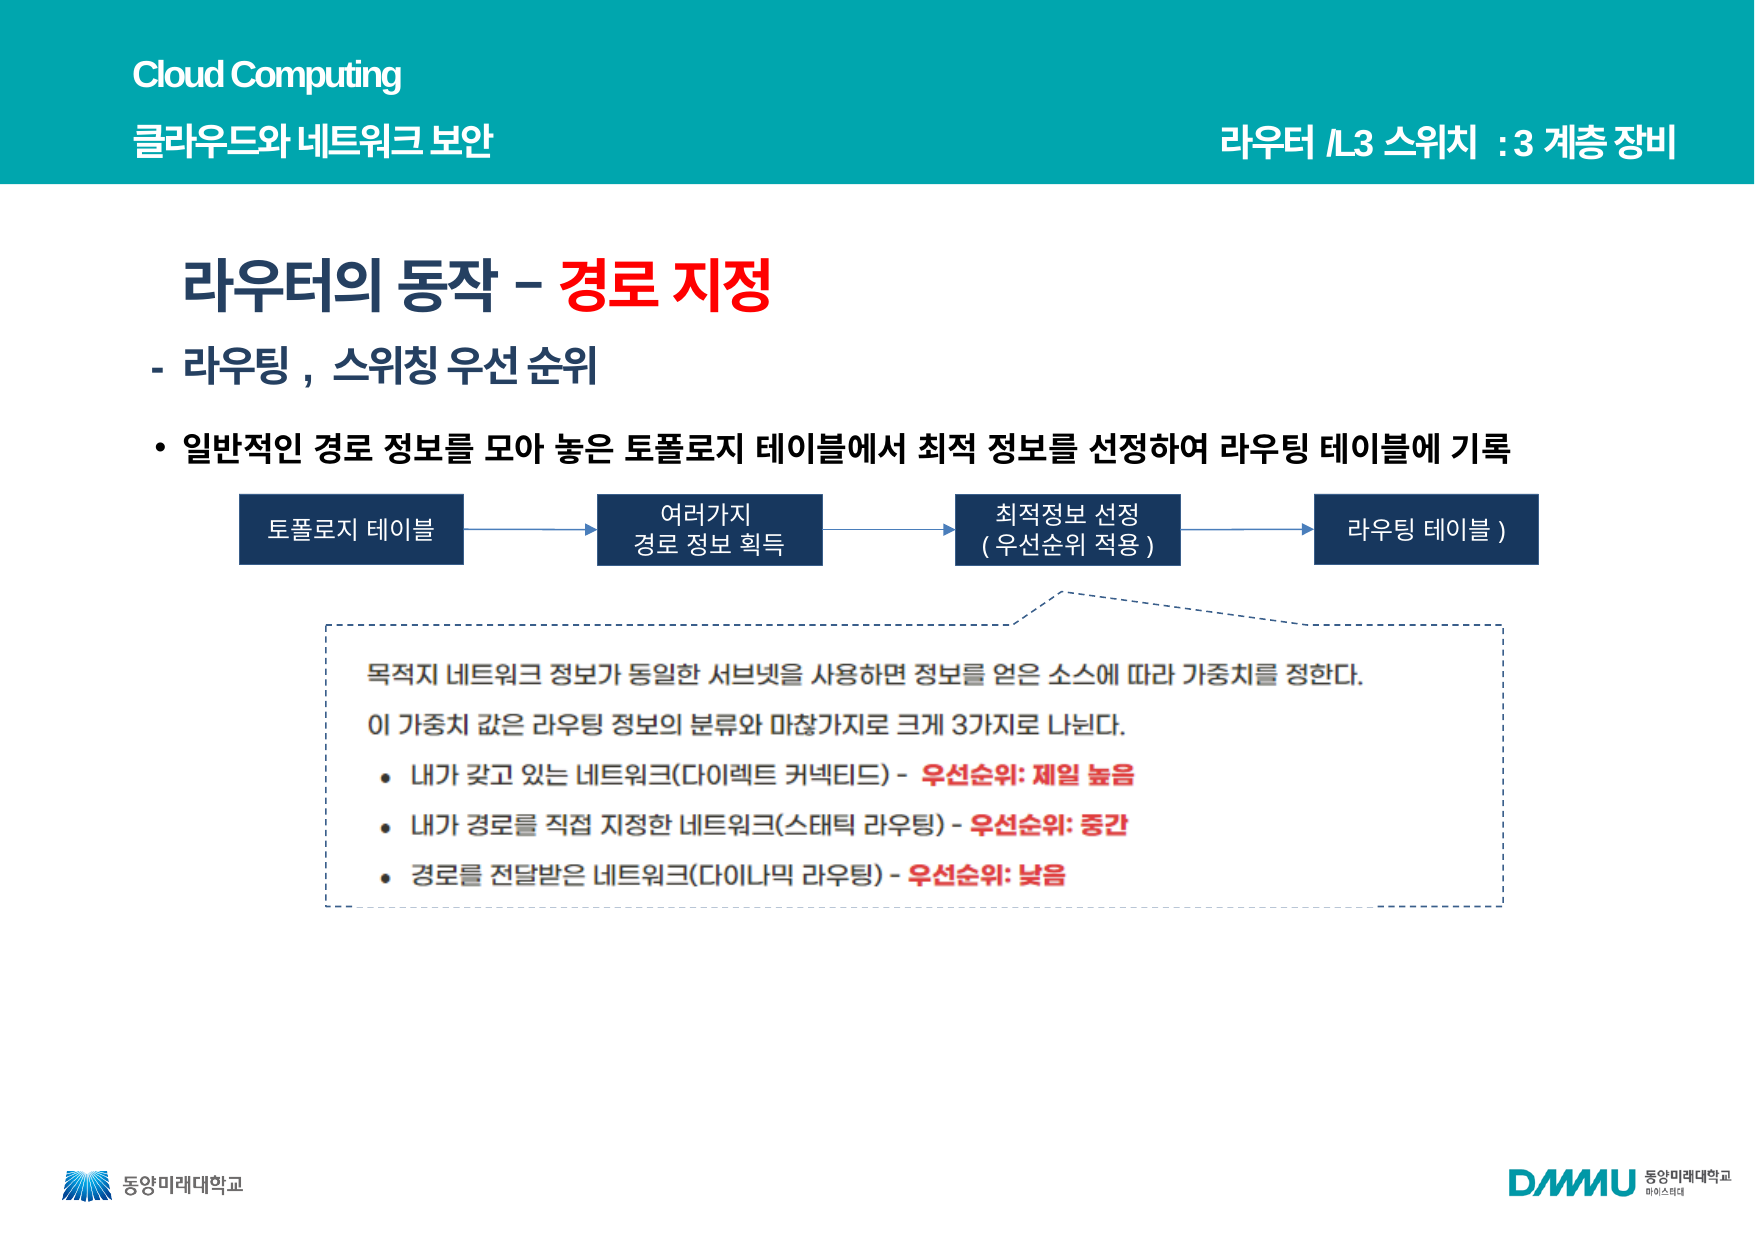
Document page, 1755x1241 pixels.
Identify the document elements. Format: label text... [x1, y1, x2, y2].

text_box Cloud Computing 클라우드와 네트워크 보안 [117, 20, 511, 171]
picture [62, 1171, 243, 1202]
picture [355, 649, 1375, 907]
picture [75, 1171, 99, 1179]
text_box 라우터/L3스위치 : 3계층 장비 [1205, 88, 1694, 172]
text_box 라우팅 테이블) [1312, 492, 1541, 567]
text_box 라우터의 동작 – 경로 지정 [168, 206, 789, 307]
text_box 여러가지 경로 정보 획득 [595, 492, 824, 567]
text_box - 라우팅, 스위칭 우선 순위 [135, 307, 948, 398]
picture [1505, 1161, 1740, 1202]
text_box 최적정보 선정 (우선순위 적용) [954, 492, 1182, 567]
text_box [0, 0, 1755, 186]
text_box [323, 589, 1506, 909]
text_box 토폴로지 테이블 [237, 492, 466, 567]
text_box 일반적인 경로 정보를 모아 놓은 토폴로지 테이블에서 최적 정보를 선정하여 라우팅 테이블에 기록 [139, 380, 1728, 475]
